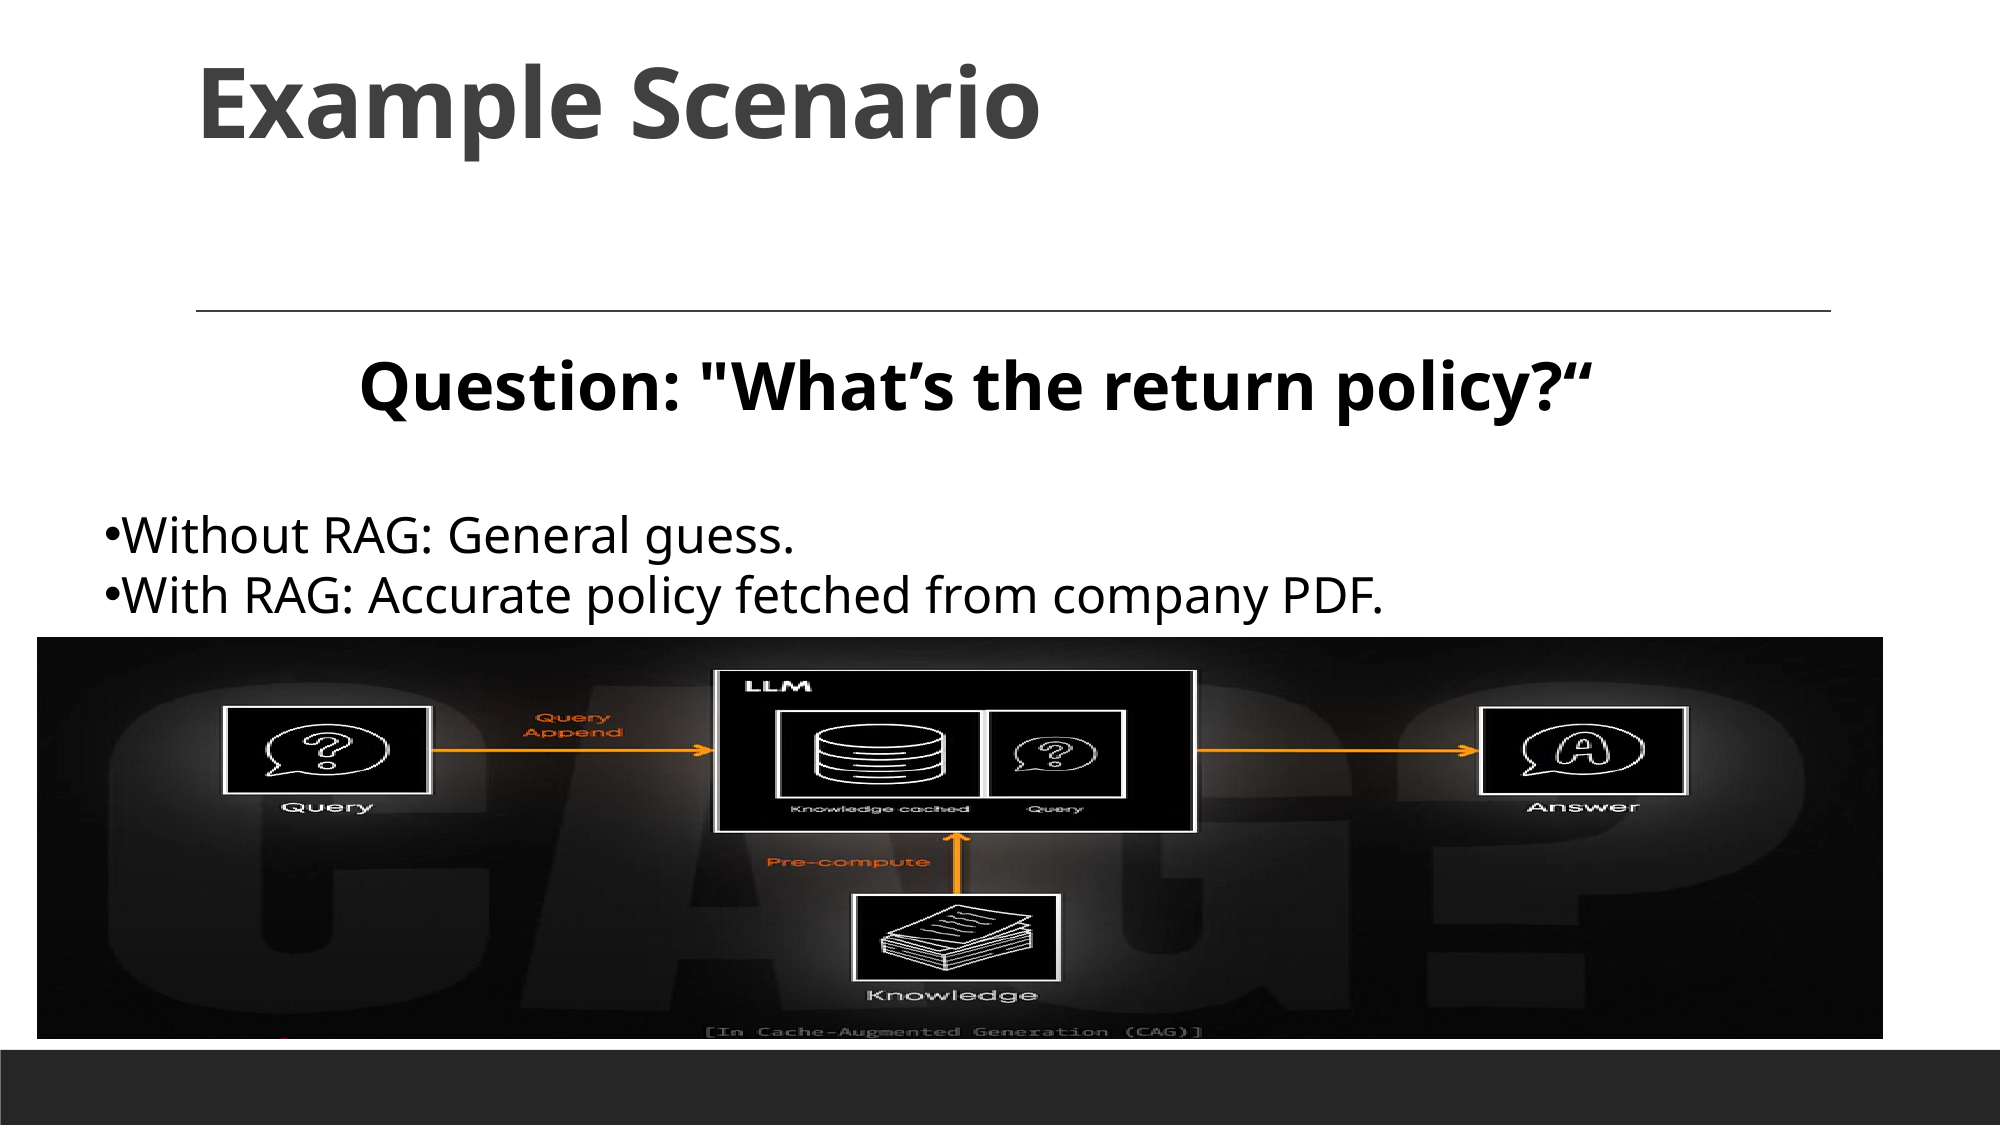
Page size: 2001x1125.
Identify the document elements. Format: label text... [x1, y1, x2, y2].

picture [37, 636, 1884, 1040]
text_box Question: "What’s the return policy?“ Without RAG: General guess. With RAG: Accurate policy fetched from company PDF. [89, 336, 1864, 632]
title Example Scenario [180, 47, 1830, 285]
